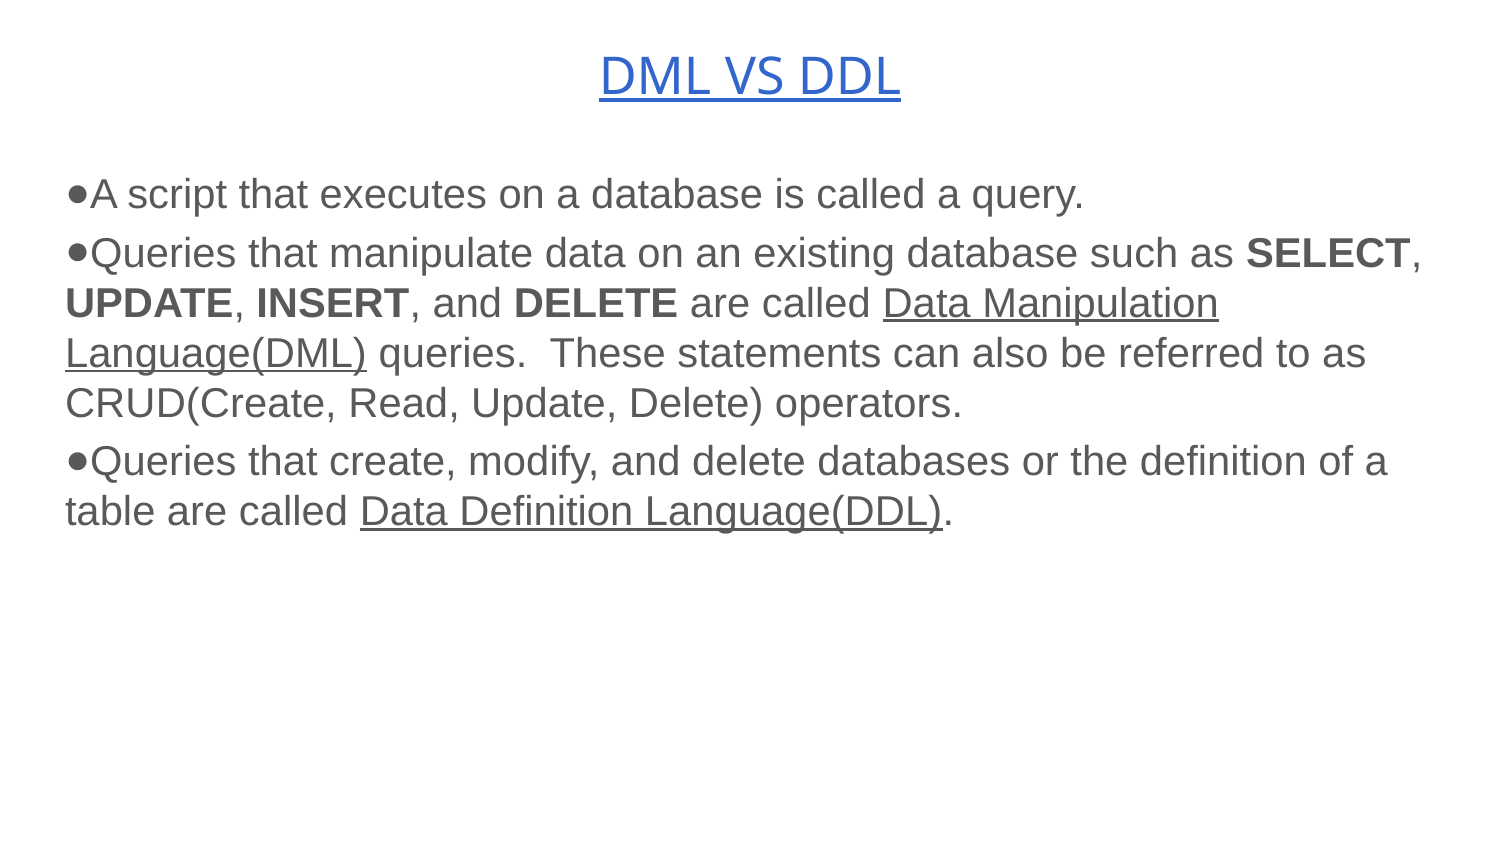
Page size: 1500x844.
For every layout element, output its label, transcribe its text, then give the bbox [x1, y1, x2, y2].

subtitle A script that executes on a database is called a query. Queries that manipulate data on an existing database such as SELECT, UPDATE, INSERT, and DELETE are called Data Manipulation Language(DML) queries. These statements can also be referred to as CRUD(Create, Read, Update, Delete) operators. Queries that create, modify, and delete databases or the definition of a table are called Data Definition Language(DDL). [50, 159, 1463, 810]
title DML VS DDL [0, 37, 1500, 110]
